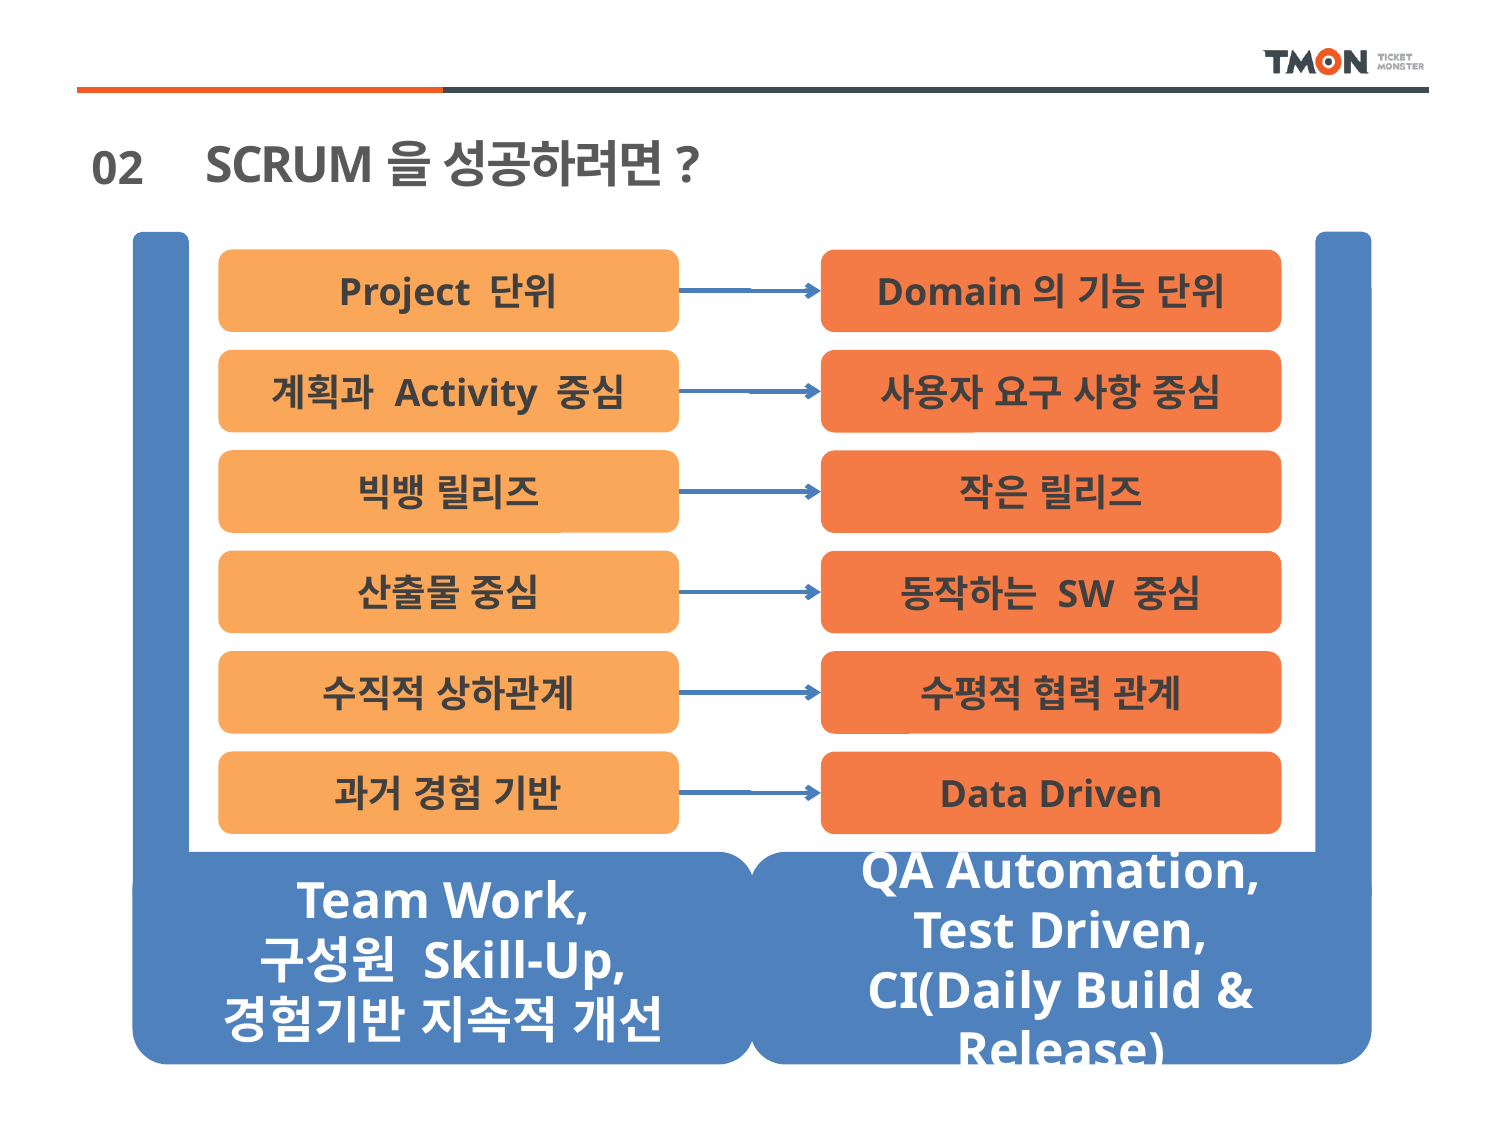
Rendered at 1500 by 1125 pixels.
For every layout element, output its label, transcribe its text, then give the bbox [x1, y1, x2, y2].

text_box 02 [76, 131, 189, 202]
text_box [130, 229, 191, 880]
text_box Data Driven [818, 749, 1284, 837]
picture [1263, 48, 1424, 75]
text_box 빅뱅 릴리즈 [216, 448, 682, 535]
text_box 사용자 요구 사항 중심 [818, 347, 1284, 435]
text_box QA Automation, Test Driven, CI(Daily Build & Release) [752, 849, 1374, 1067]
text_box Project 단위 [216, 247, 682, 335]
text_box [1313, 229, 1374, 880]
text_box 산출물 중심 [216, 548, 682, 636]
text_box 과거 경험 기반 [216, 749, 682, 837]
text_box 작은 릴리즈 [818, 448, 1284, 536]
text_box Team Work, 구성원 Skill-Up, 경험기반 지속적 개선 [130, 849, 757, 1067]
text_box 동작하는 SW 중심 [818, 548, 1284, 636]
text_box Domain의 기능 단위 [818, 247, 1284, 335]
text_box SCRUM을 성공하려면? [190, 125, 1500, 291]
text_box 계획과 Activity 중심 [216, 347, 682, 435]
text_box 수평적 협력 관계 [818, 649, 1284, 736]
text_box 수직적 상하관계 [216, 648, 682, 736]
